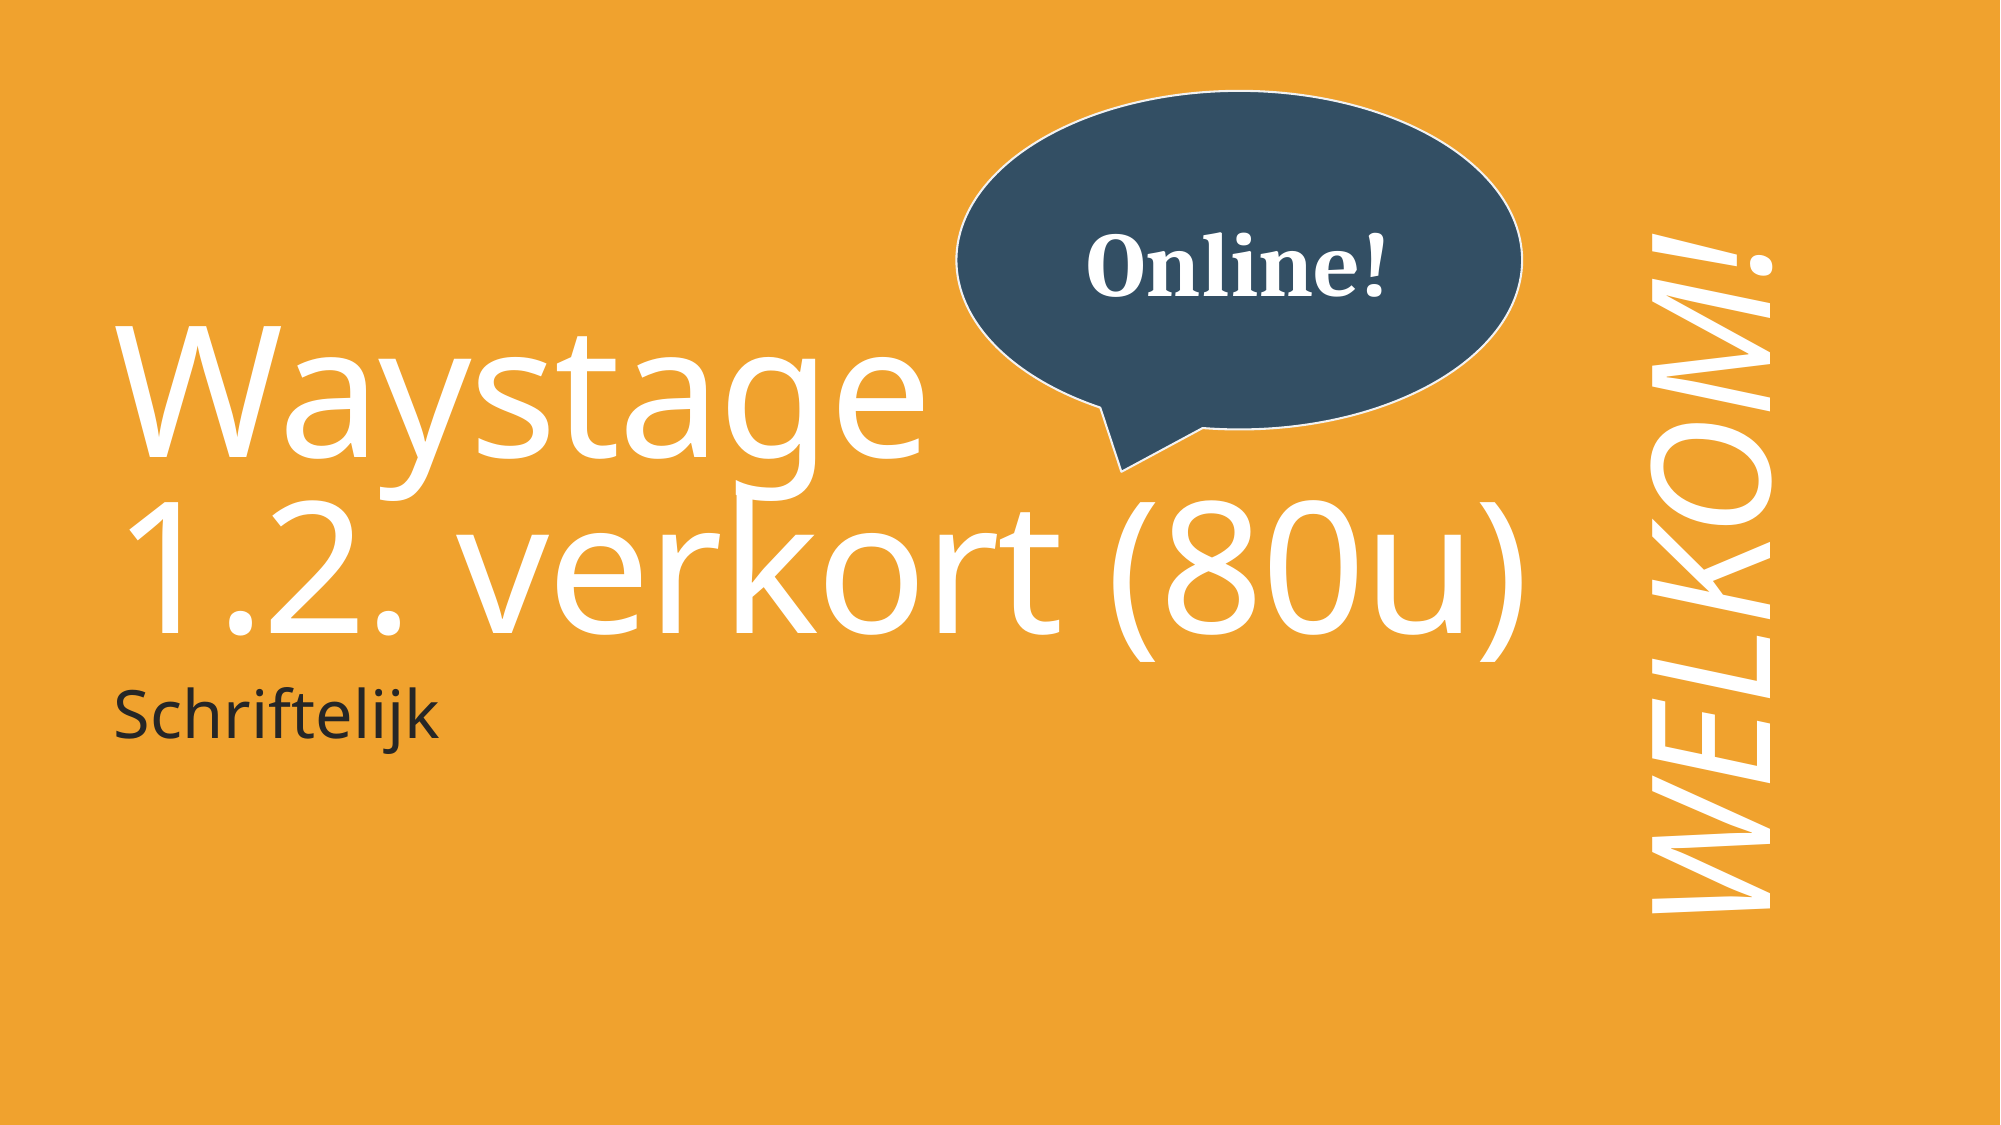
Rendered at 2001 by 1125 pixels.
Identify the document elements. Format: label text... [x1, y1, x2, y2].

title Waystage 1.2. verkort (80u) [98, 126, 1868, 677]
text_box Online! [955, 89, 1524, 473]
subtitle Schriftelijk [98, 676, 1613, 947]
text_box WELKOM! [1628, 161, 1853, 947]
